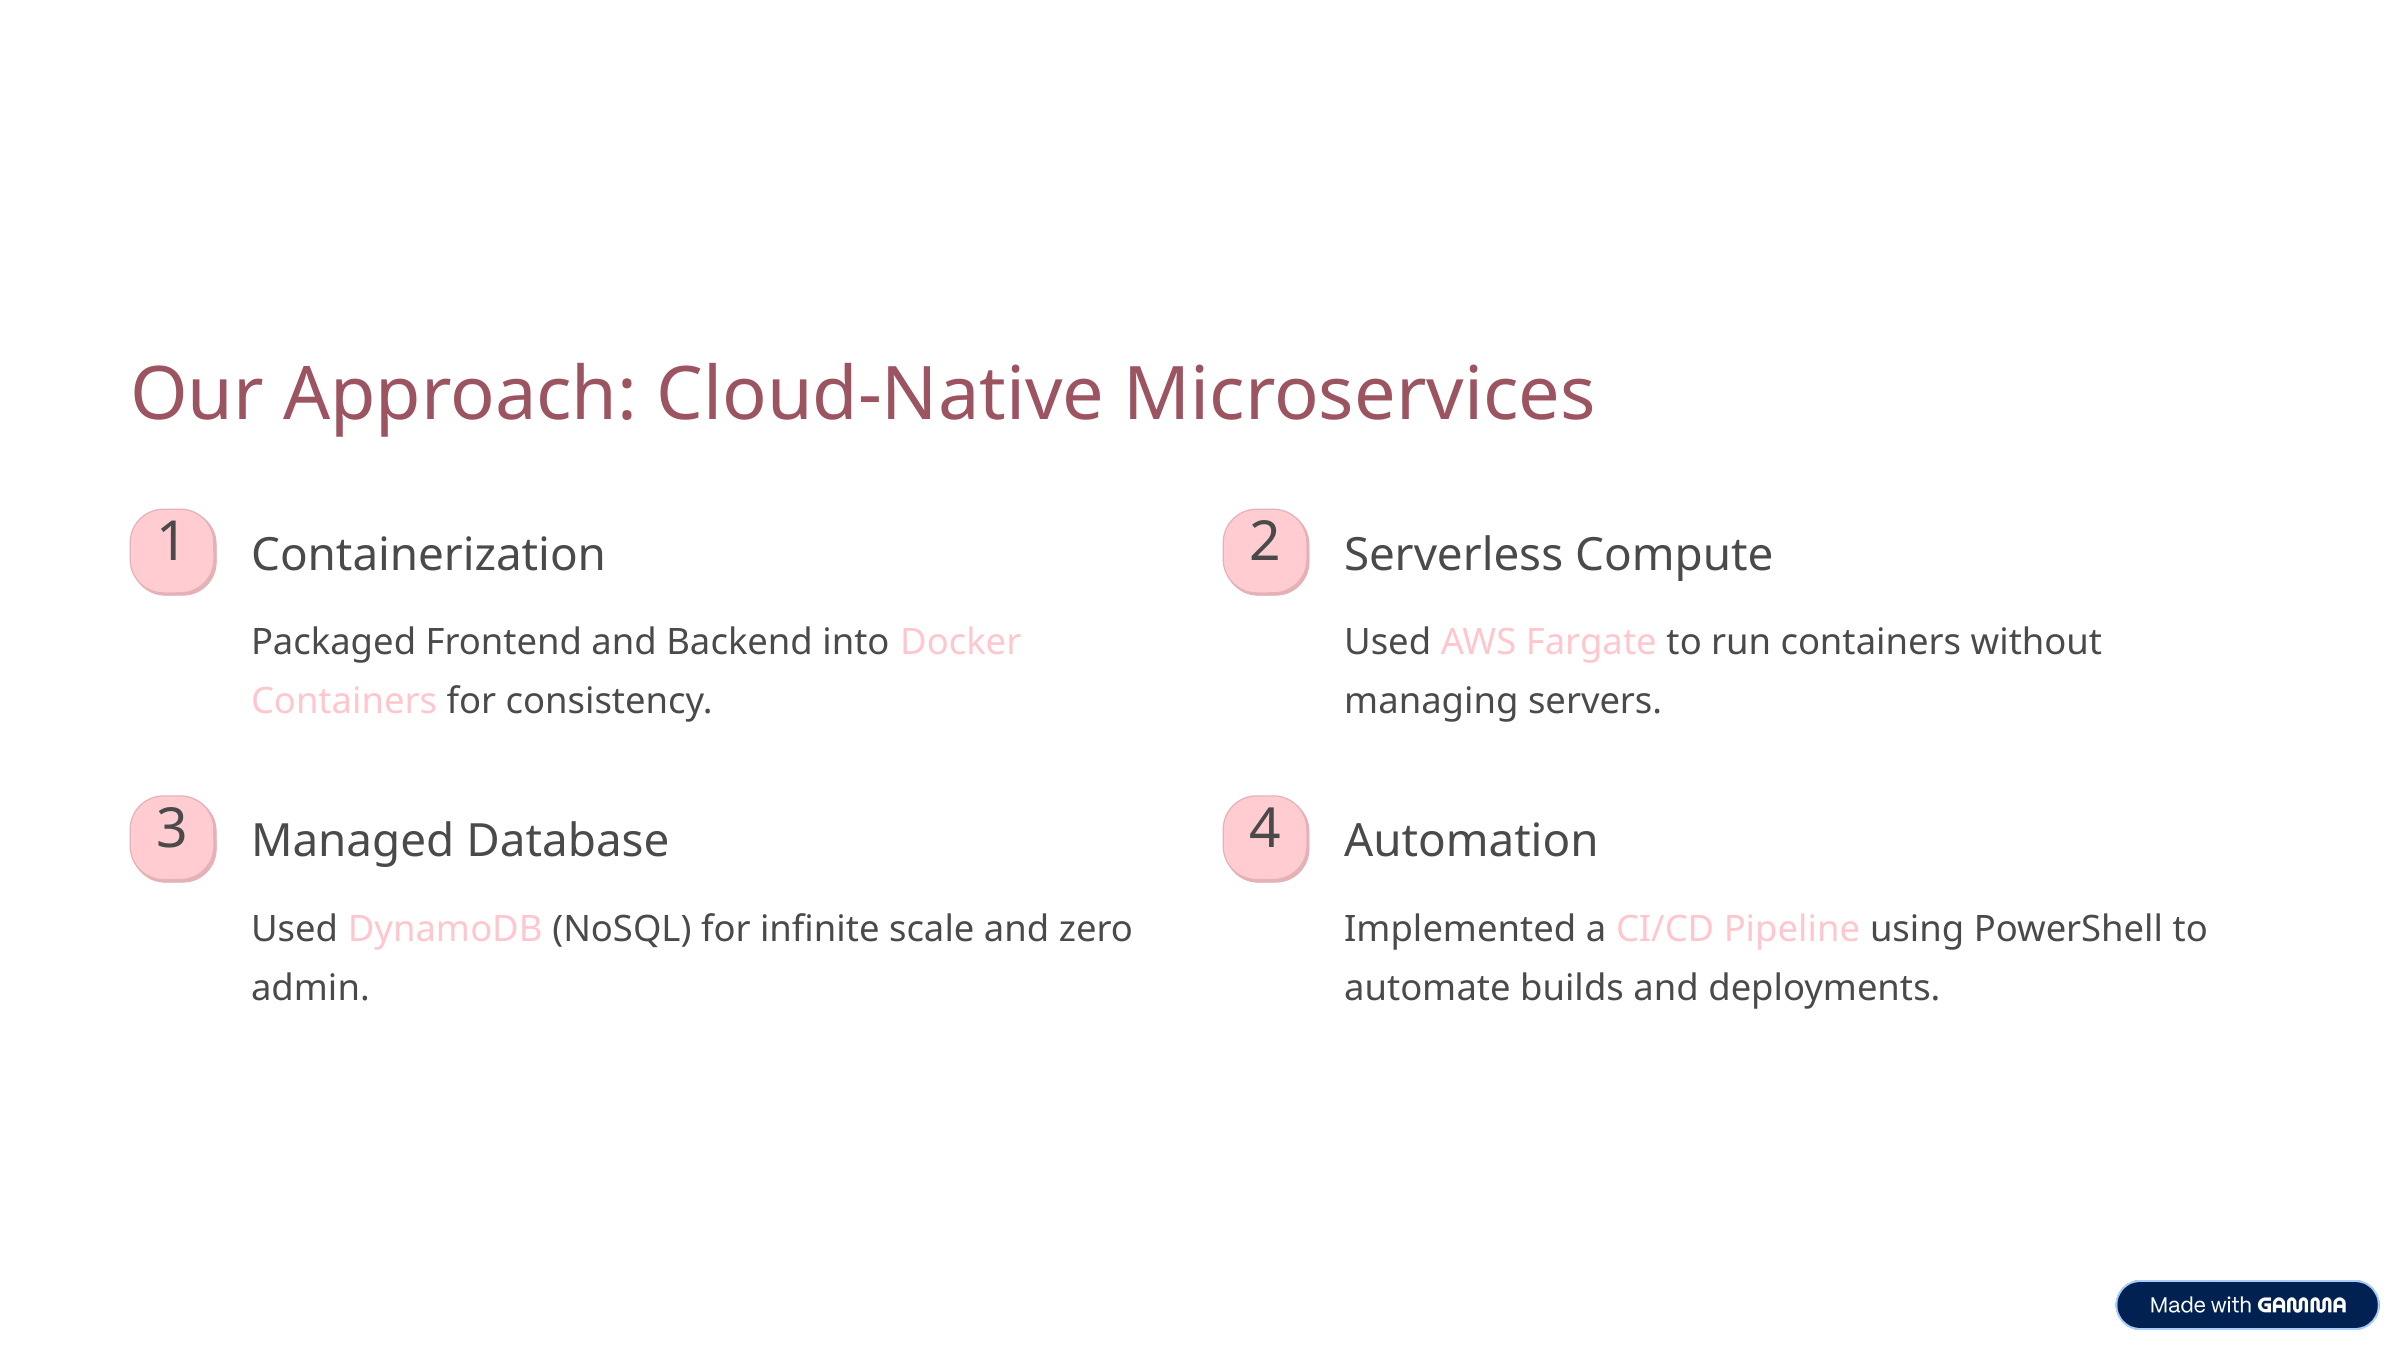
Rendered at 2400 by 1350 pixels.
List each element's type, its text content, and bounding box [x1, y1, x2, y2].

text_box Used AWS Fargate to run containers without managing servers. [1344, 602, 2270, 722]
text_box Packaged Frontend and Backend into Docker Containers for consistency. [251, 602, 1177, 722]
text_box Managed Database [251, 808, 717, 867]
text_box 2 [1237, 516, 1293, 586]
text_box [1223, 509, 1307, 593]
text_box 1 [144, 516, 200, 586]
text_box Serverless Compute [1344, 521, 1810, 580]
text_box Implemented a CI/CD Pipeline using PowerShell to automate builds and deployments. [1344, 889, 2270, 1009]
picture [2106, 1271, 2389, 1339]
text_box 3 [144, 802, 200, 873]
text_box [130, 795, 214, 880]
text_box Used DynamoDB (NoSQL) for infinite scale and zero admin. [251, 889, 1177, 1009]
text_box Automation [1344, 808, 1810, 867]
text_box Containerization [251, 521, 717, 580]
text_box [1223, 795, 1307, 880]
text_box 4 [1237, 802, 1293, 873]
text_box Our Approach: Cloud-Native Microservices [130, 341, 1676, 435]
text_box [130, 509, 214, 593]
